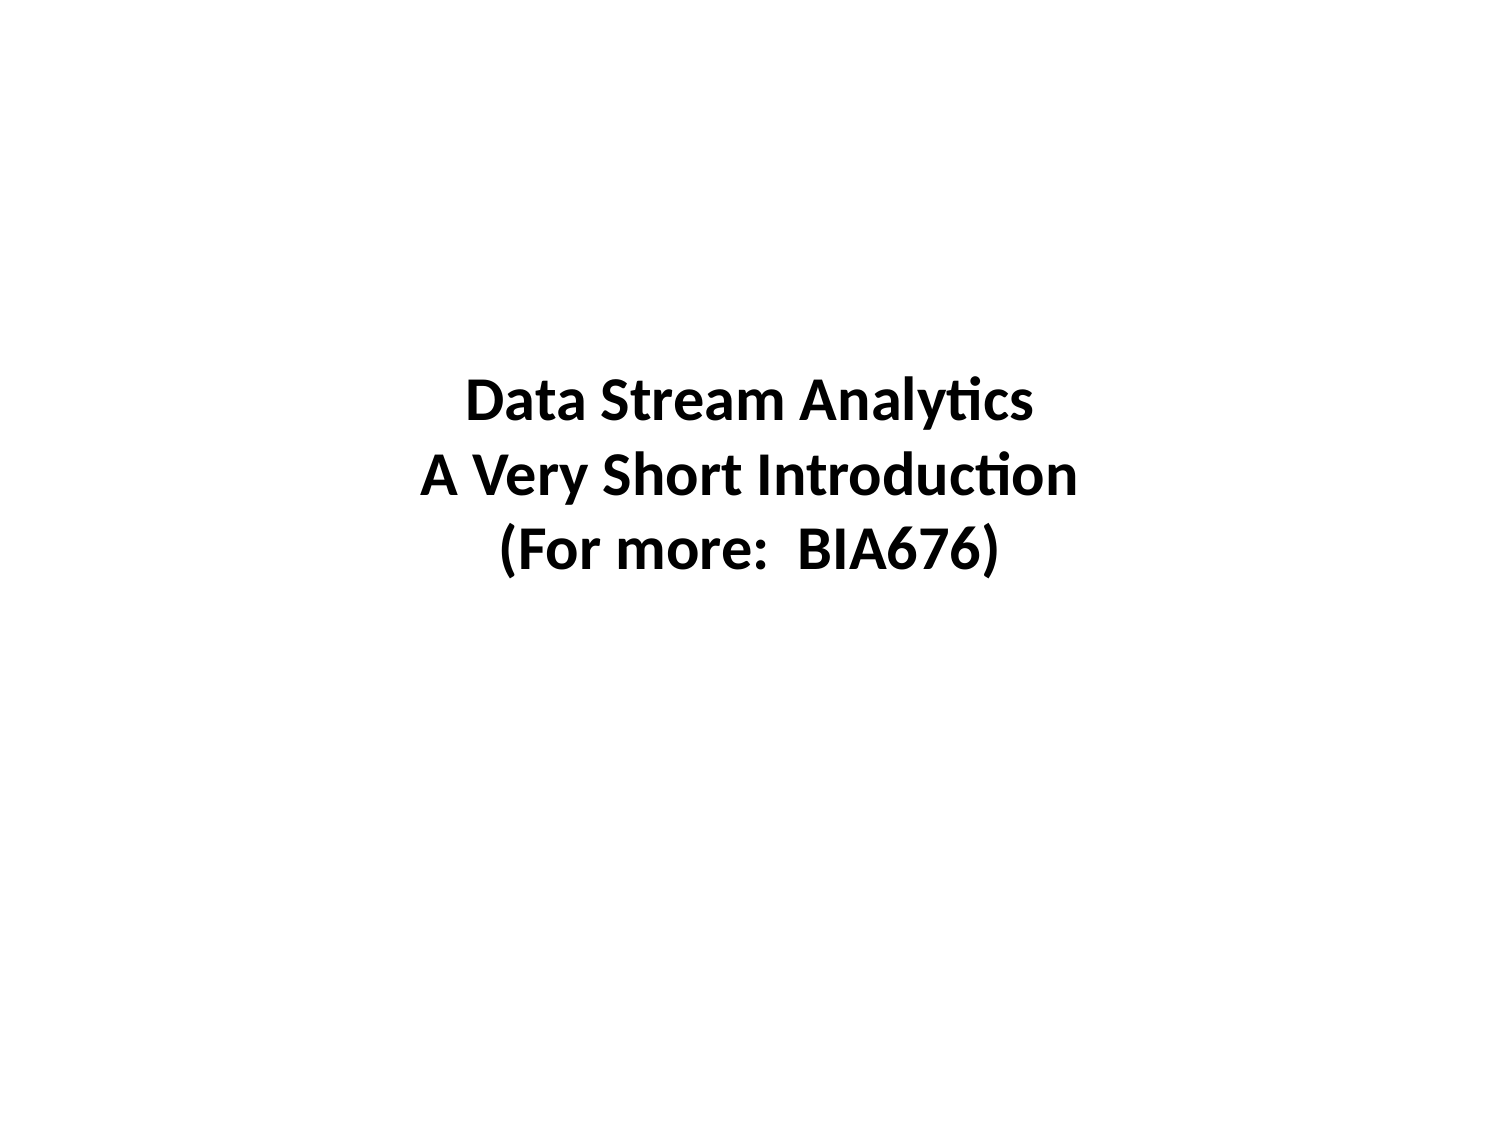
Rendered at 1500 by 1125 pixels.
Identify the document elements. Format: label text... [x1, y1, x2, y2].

title Data Stream Analytics A Very Short Introduction (For more: BIA676) [112, 349, 1388, 591]
